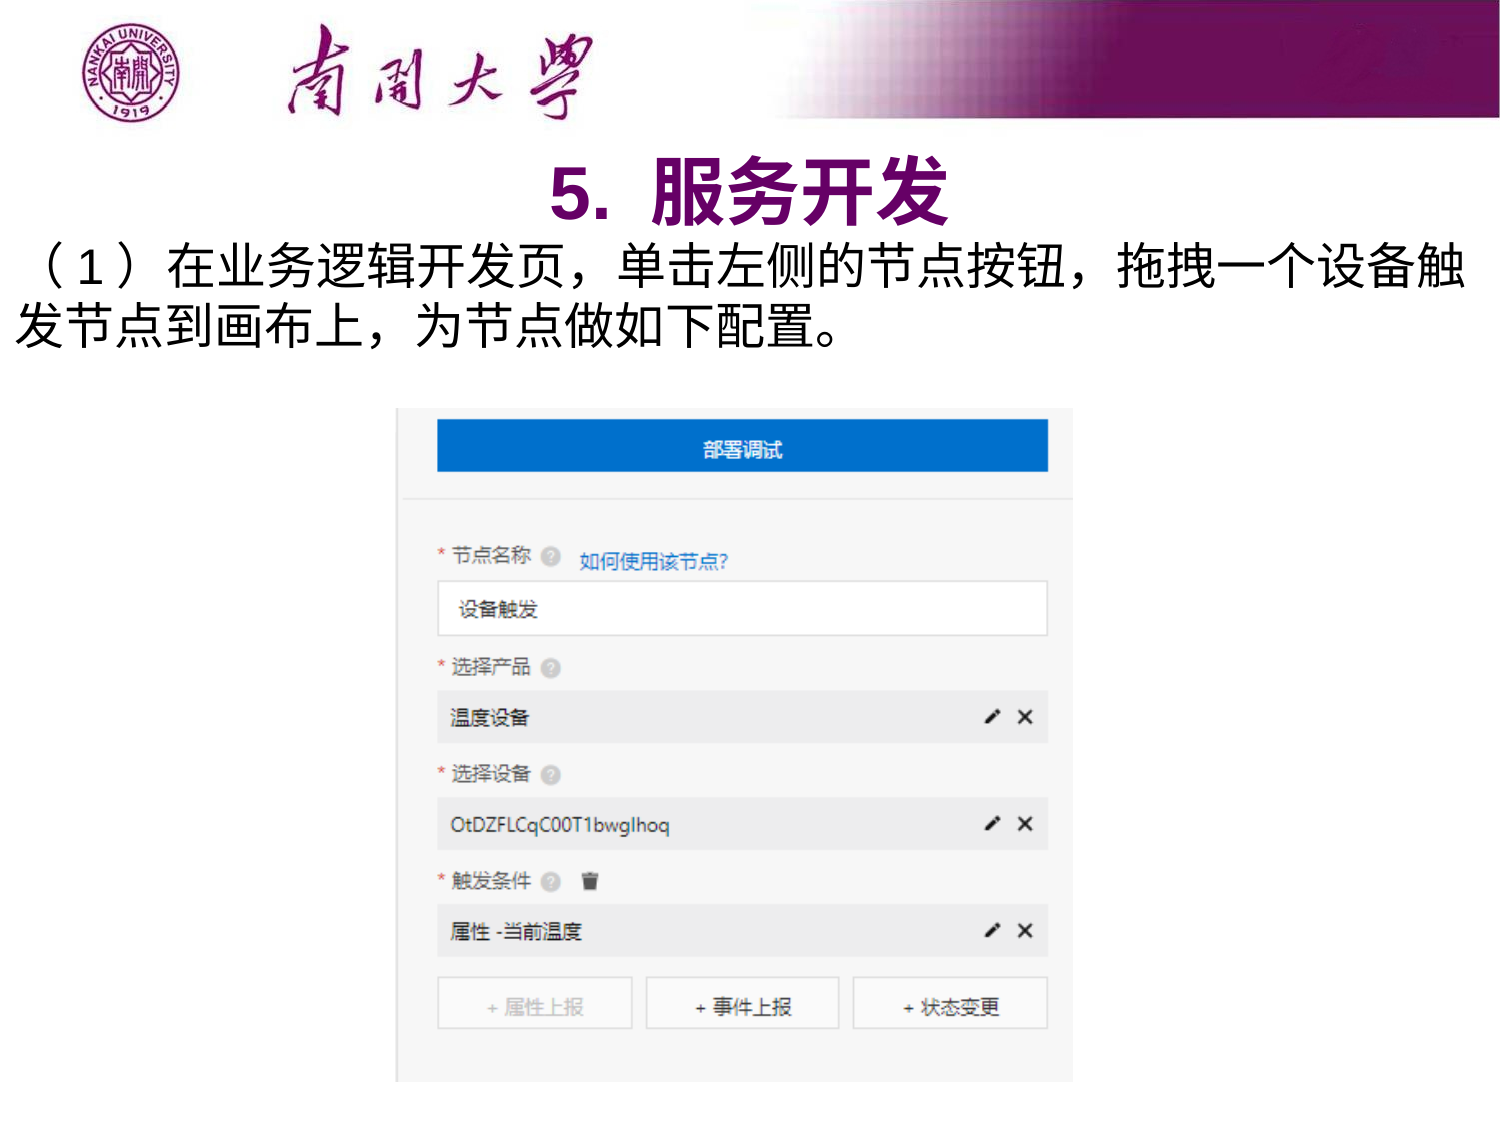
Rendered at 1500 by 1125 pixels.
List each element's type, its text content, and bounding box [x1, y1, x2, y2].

picture [0, 362, 1500, 1125]
picture [0, 0, 1500, 137]
text_box 5. 服务开发 （1）在业务逻辑开发页，单击左侧的节点按钮，拖拽一个设备触发节点到画布上，为节点做如下配置。 [0, 137, 1500, 362]
